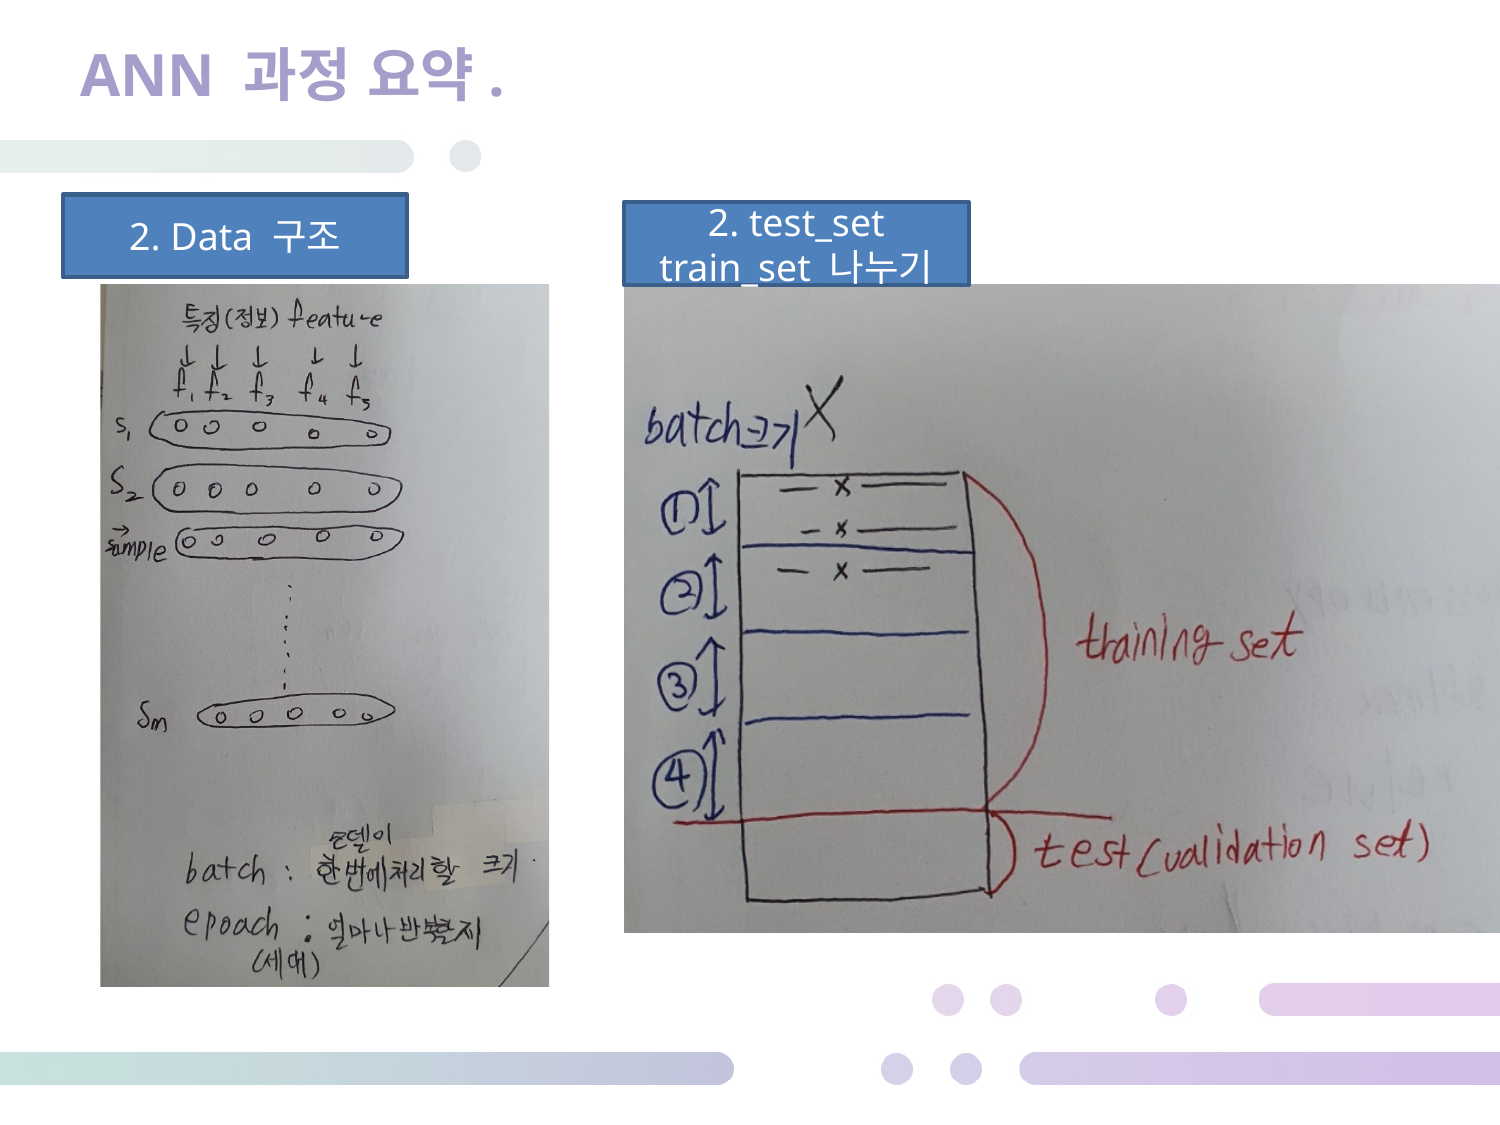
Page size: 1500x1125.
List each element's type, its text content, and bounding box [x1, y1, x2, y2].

title ANN 과정 요약. [64, 7, 1322, 139]
text_box 2. test_set train_set 나누기 [622, 200, 971, 284]
text_box 2. Data 구조 [61, 192, 409, 279]
picture [0, 0, 1500, 1125]
